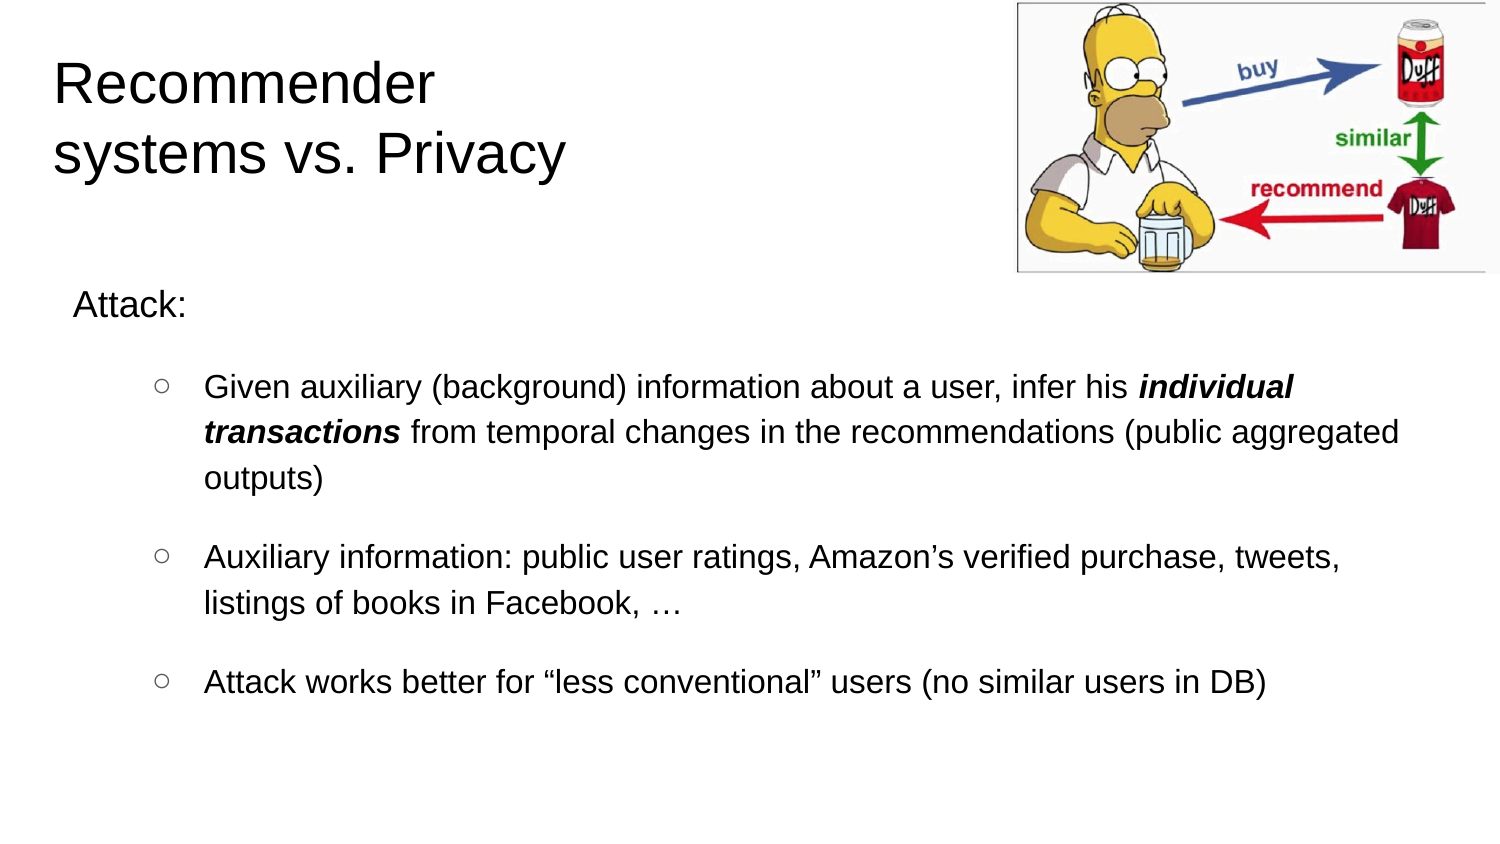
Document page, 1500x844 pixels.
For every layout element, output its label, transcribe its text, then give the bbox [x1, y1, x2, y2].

list Attack: Given auxiliary (background) information about a user, infer his individual transactions from temporal changes in the recommendations (public aggregated outputs) Auxiliary information: public user ratings, Amazon’s verified purchase, tweets, listings of books in Facebook, … Attack works better for “less conventional” users (no similar users in DB) [39, 258, 1437, 820]
picture [1013, 0, 1500, 276]
title Recommender systems vs. Privacy [39, 30, 1008, 125]
